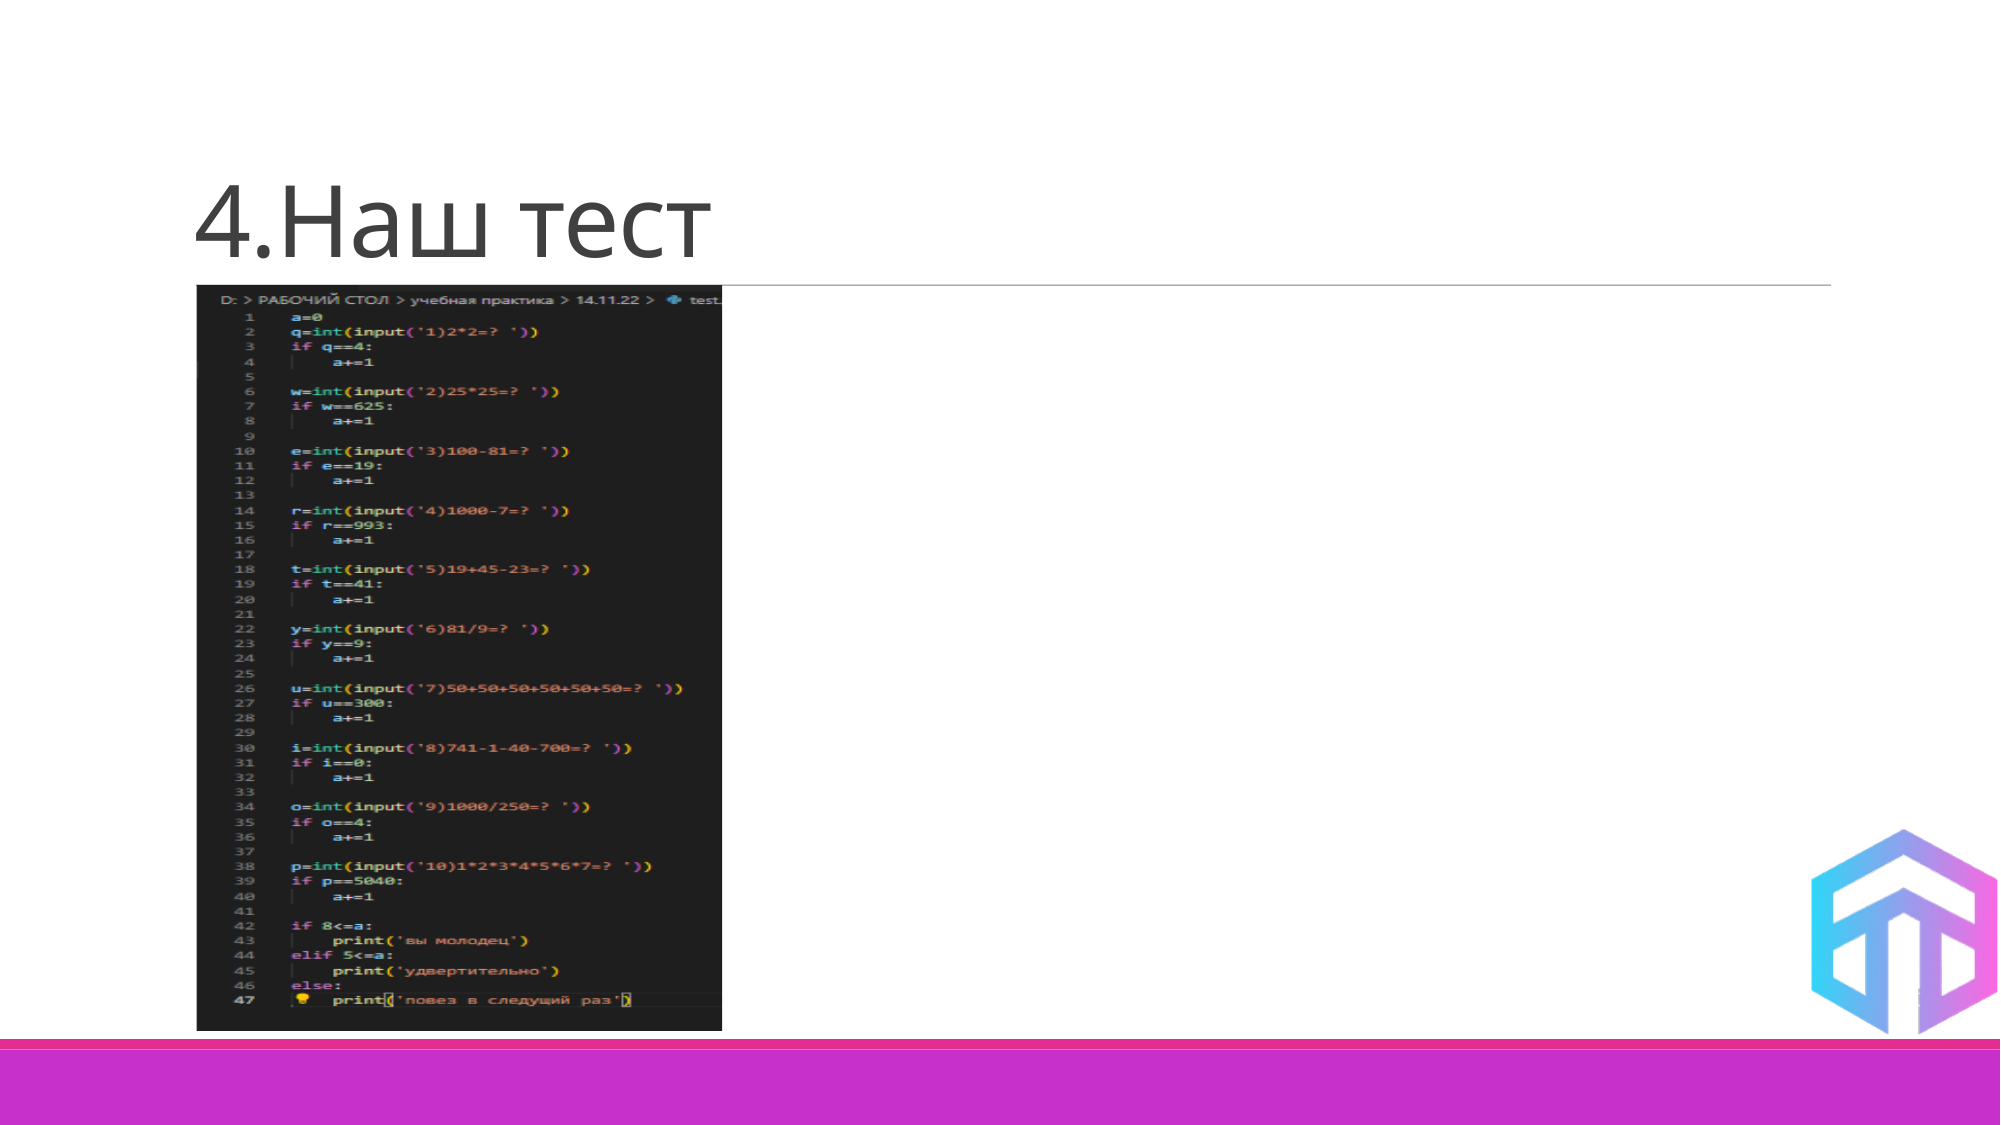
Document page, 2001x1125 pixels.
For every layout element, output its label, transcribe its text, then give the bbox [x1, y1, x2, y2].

picture [196, 284, 723, 1031]
text_box 4.Наш тест [180, 47, 1830, 285]
picture [1808, 825, 2000, 1037]
